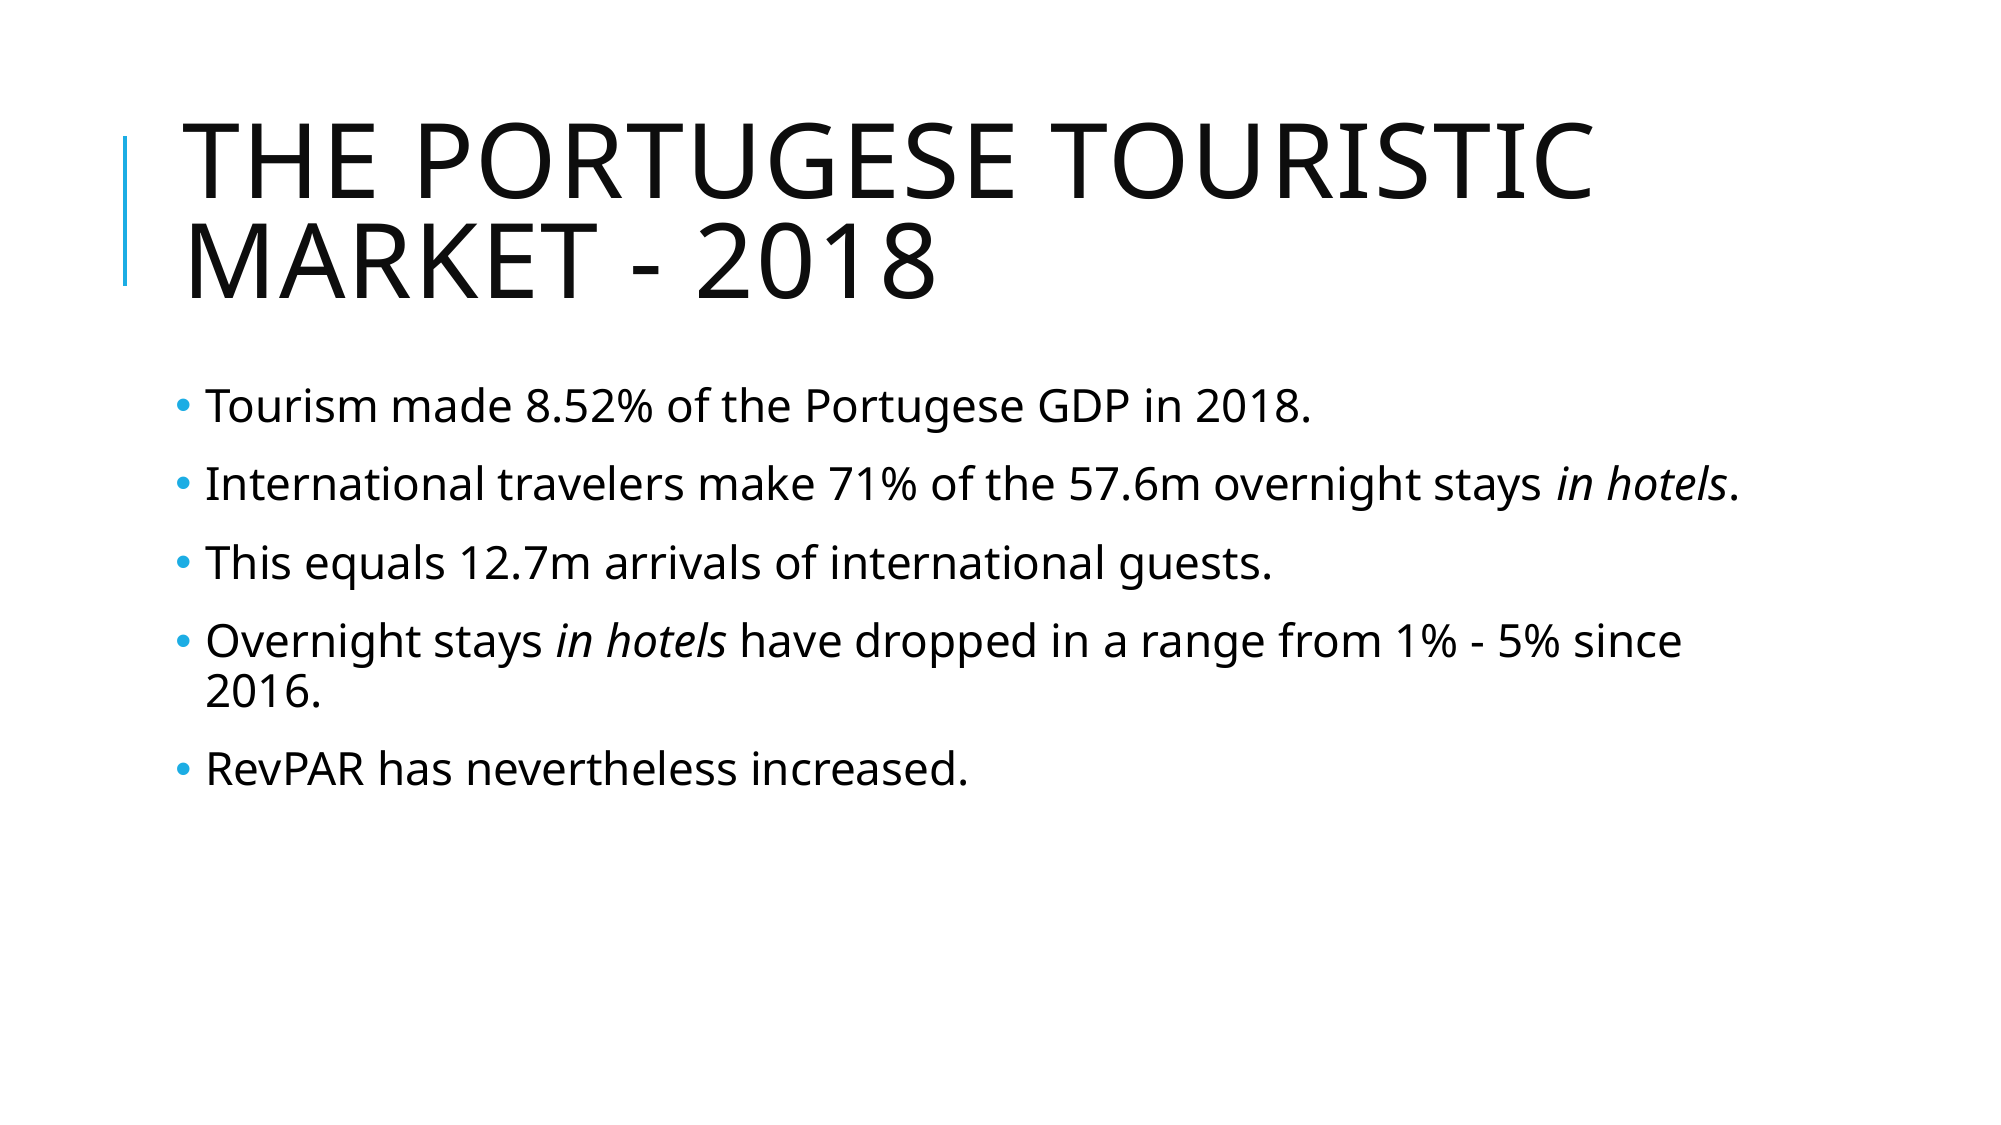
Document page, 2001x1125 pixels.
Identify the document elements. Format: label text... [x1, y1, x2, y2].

list Tourism made 8.52% of the Portugese GDP in 2018. International travelers make 71% of the 57.6m overnight stays in hotels. This equals 12.7m arrivals of international guests. Overnight stays in hotels have dropped in a range from 1% - 5% since 2016. RevPAR has nevertheless increased. [168, 375, 1763, 1035]
title the portugese touristic Market - 2018 [168, 96, 1763, 342]
